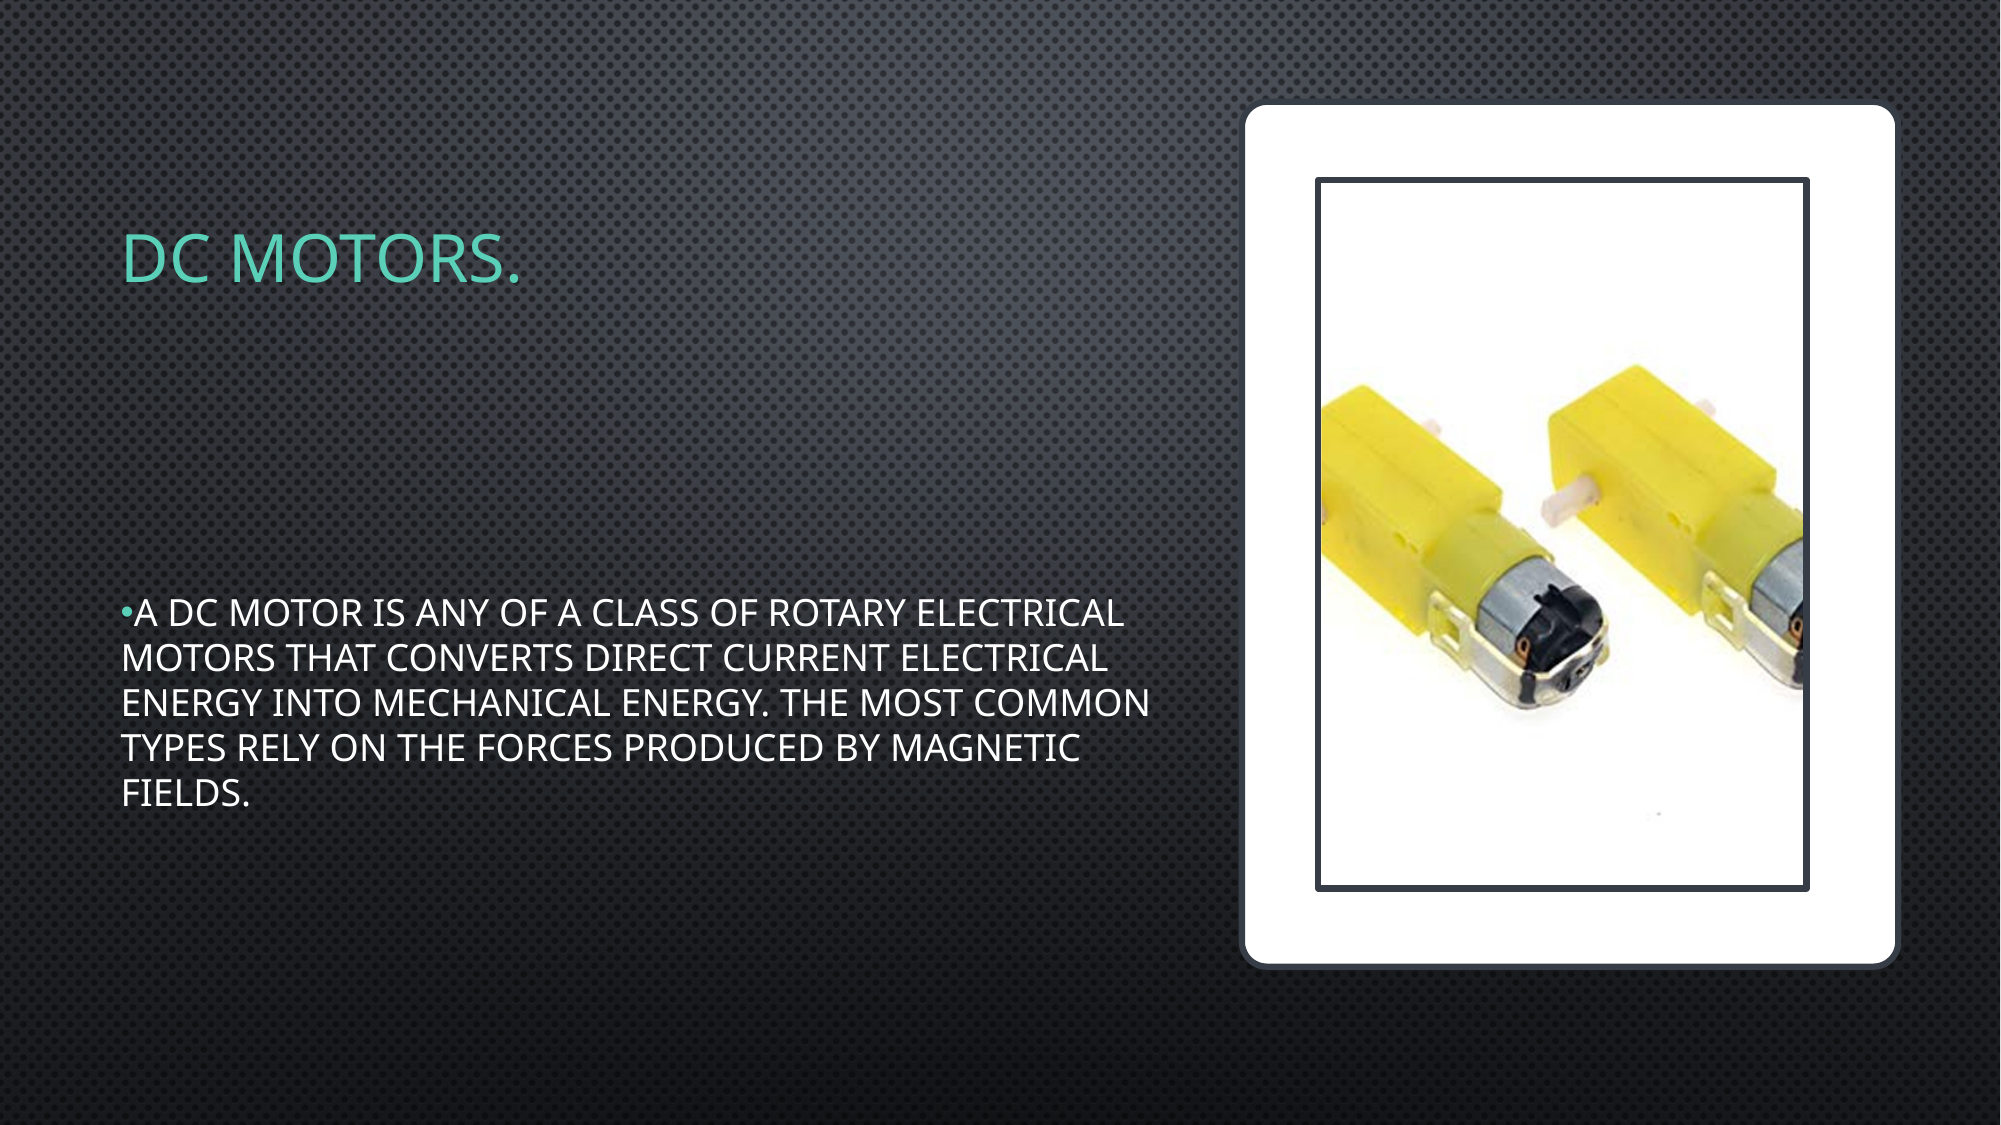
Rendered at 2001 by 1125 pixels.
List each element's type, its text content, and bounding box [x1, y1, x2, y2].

list A DC MOTOR IS ANY OF A CLASS OF ROTARY ELECTRICAL MOTORS THAT CONVERTS DIRECT CURRENT ELECTRICAL ENERGY INTO MECHANICAL ENERGY. THE MOST COMMON TYPES RELY ON THE FORCES PRODUCED BY MAGNETIC FIELDS. [105, 437, 1184, 966]
title DC Motors. [105, 99, 1184, 413]
picture [1320, 182, 1804, 886]
text_box [1240, 100, 1900, 969]
